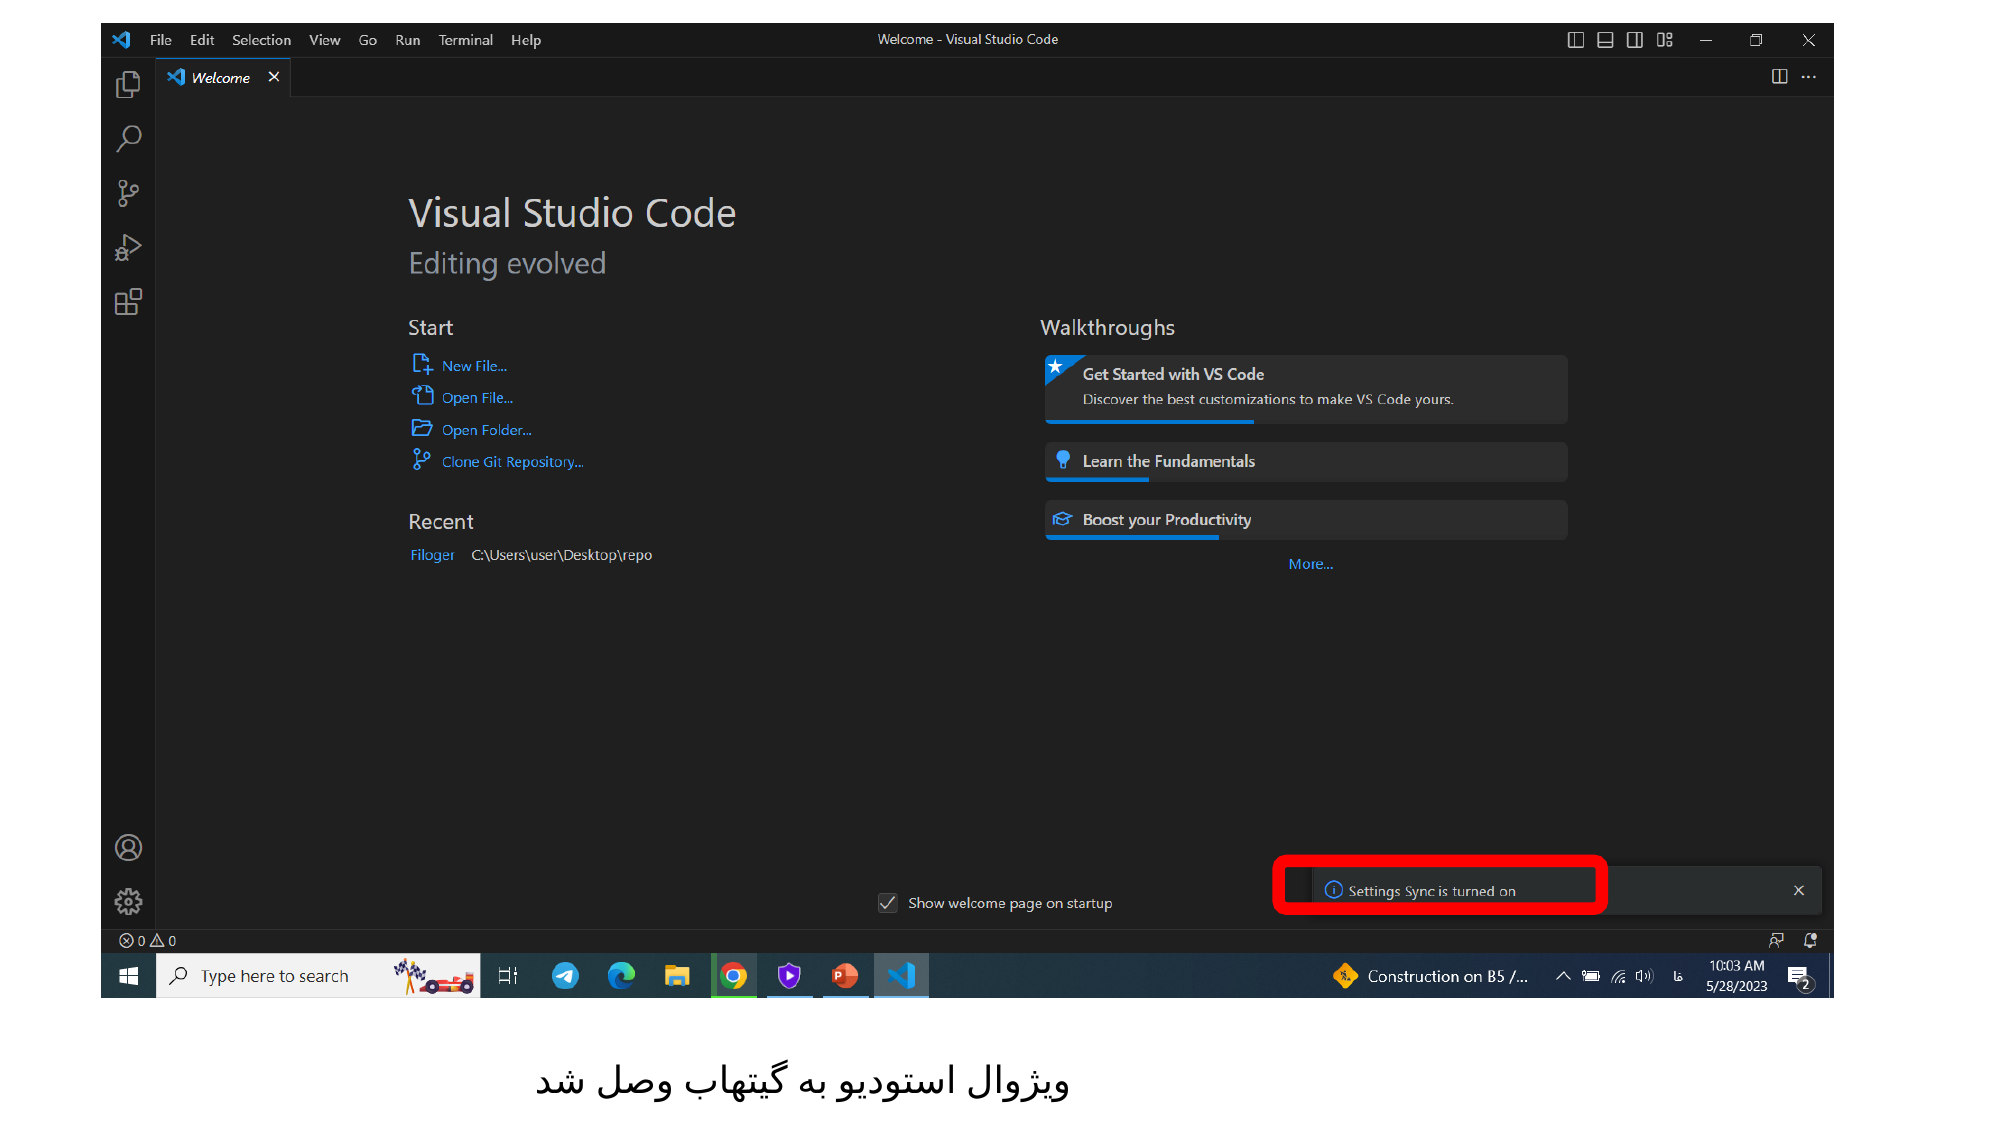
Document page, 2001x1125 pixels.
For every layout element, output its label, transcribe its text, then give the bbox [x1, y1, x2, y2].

picture [101, 23, 1834, 998]
text_box ویژوال استودیو به گیتهاب وصل شد [500, 1048, 1106, 1109]
